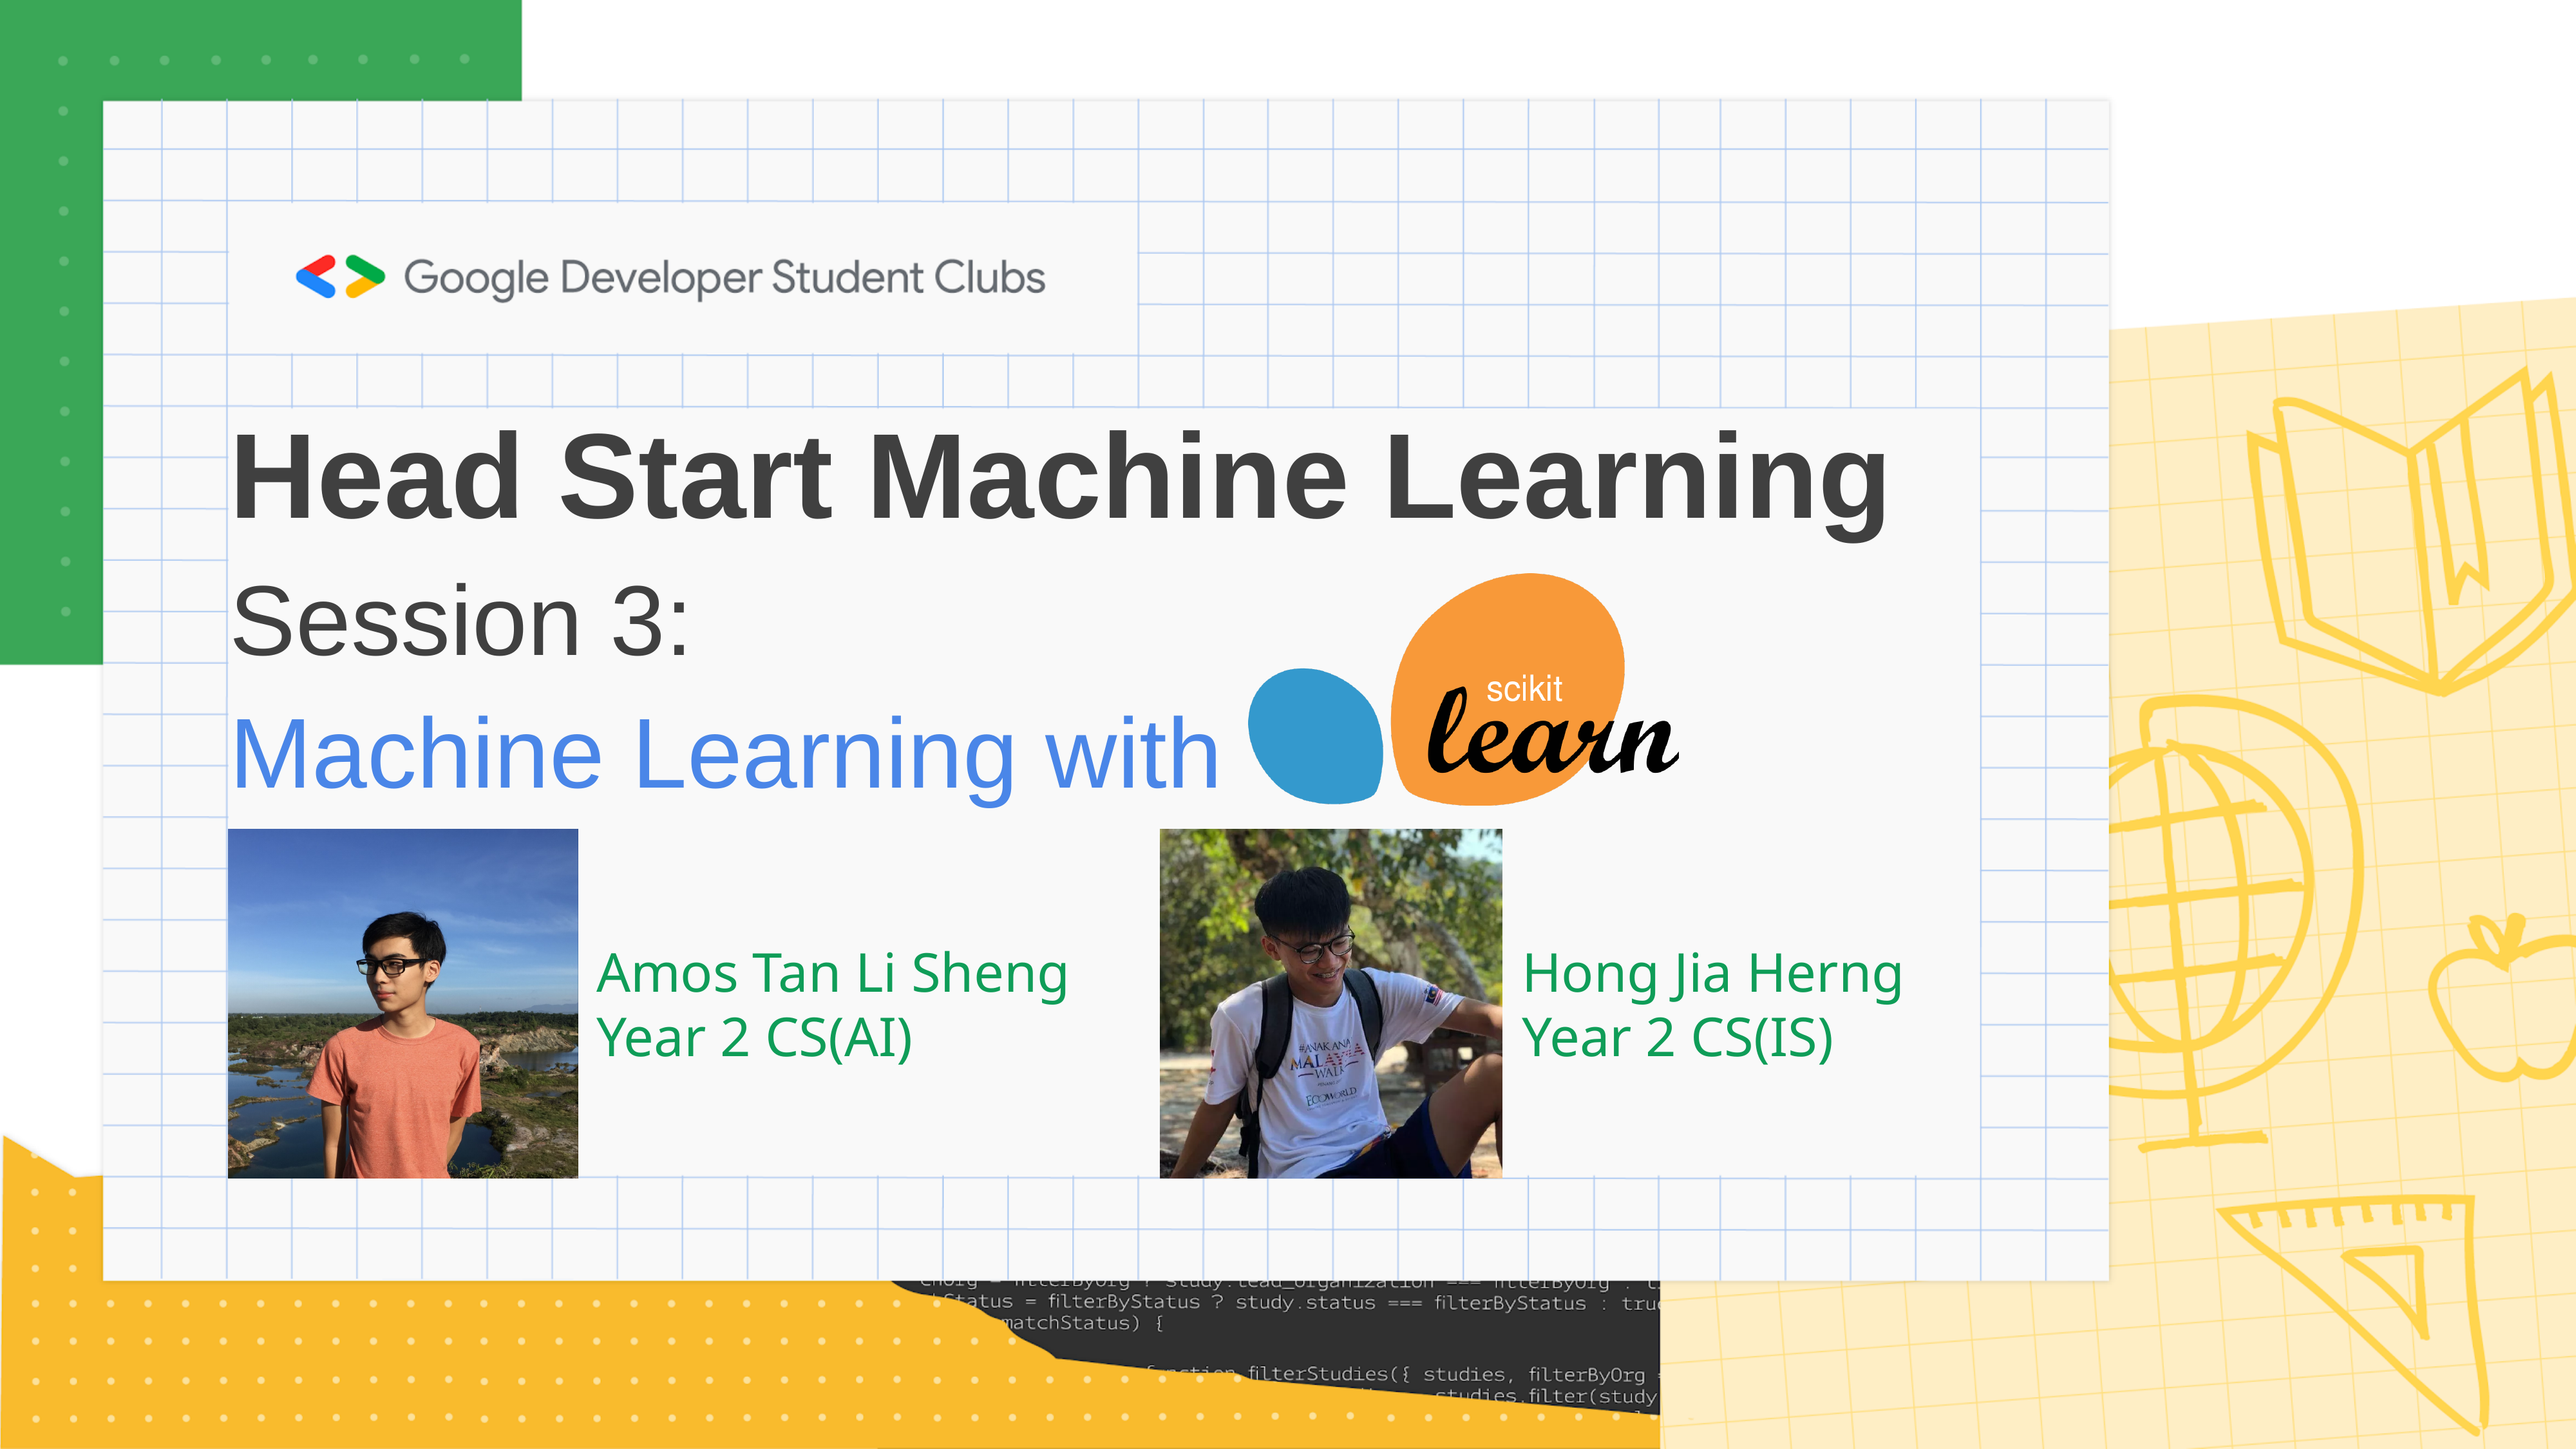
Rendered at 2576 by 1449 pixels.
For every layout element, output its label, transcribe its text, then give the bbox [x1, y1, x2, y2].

picture [0, 0, 2576, 1449]
title Head Start Machine Learning Session 3: Machine Learning with [204, 372, 2005, 834]
subtitle Amos Tan Li Sheng Year 2 CS(AI) [586, 929, 1229, 1449]
subtitle Hong Jia Herng Year 2 CS(IS) [1512, 929, 2072, 1449]
